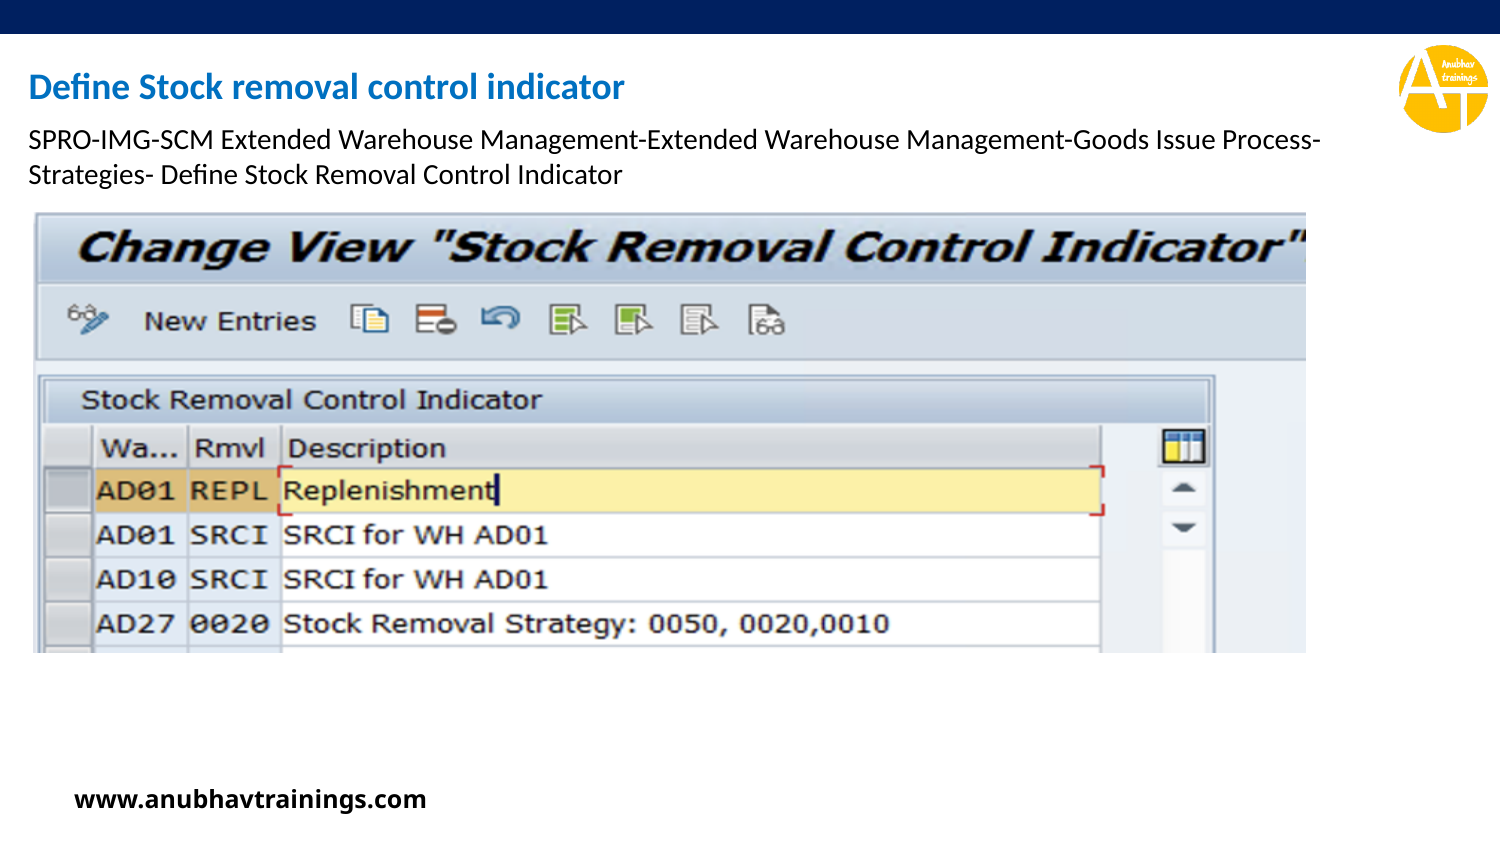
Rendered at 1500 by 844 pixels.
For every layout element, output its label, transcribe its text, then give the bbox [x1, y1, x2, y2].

picture [1390, 39, 1493, 140]
picture [32, 212, 1306, 653]
text_box www.anubhavtrainings.com [13, 776, 489, 822]
text_box SPRO-IMG-SCM Extended Warehouse Management-Extended Warehouse Management-Goods Issue Process-Strategies- Define Stock Removal Control Indicator [13, 105, 1376, 206]
text_box Define Stock removal control indicator [13, 44, 1045, 105]
